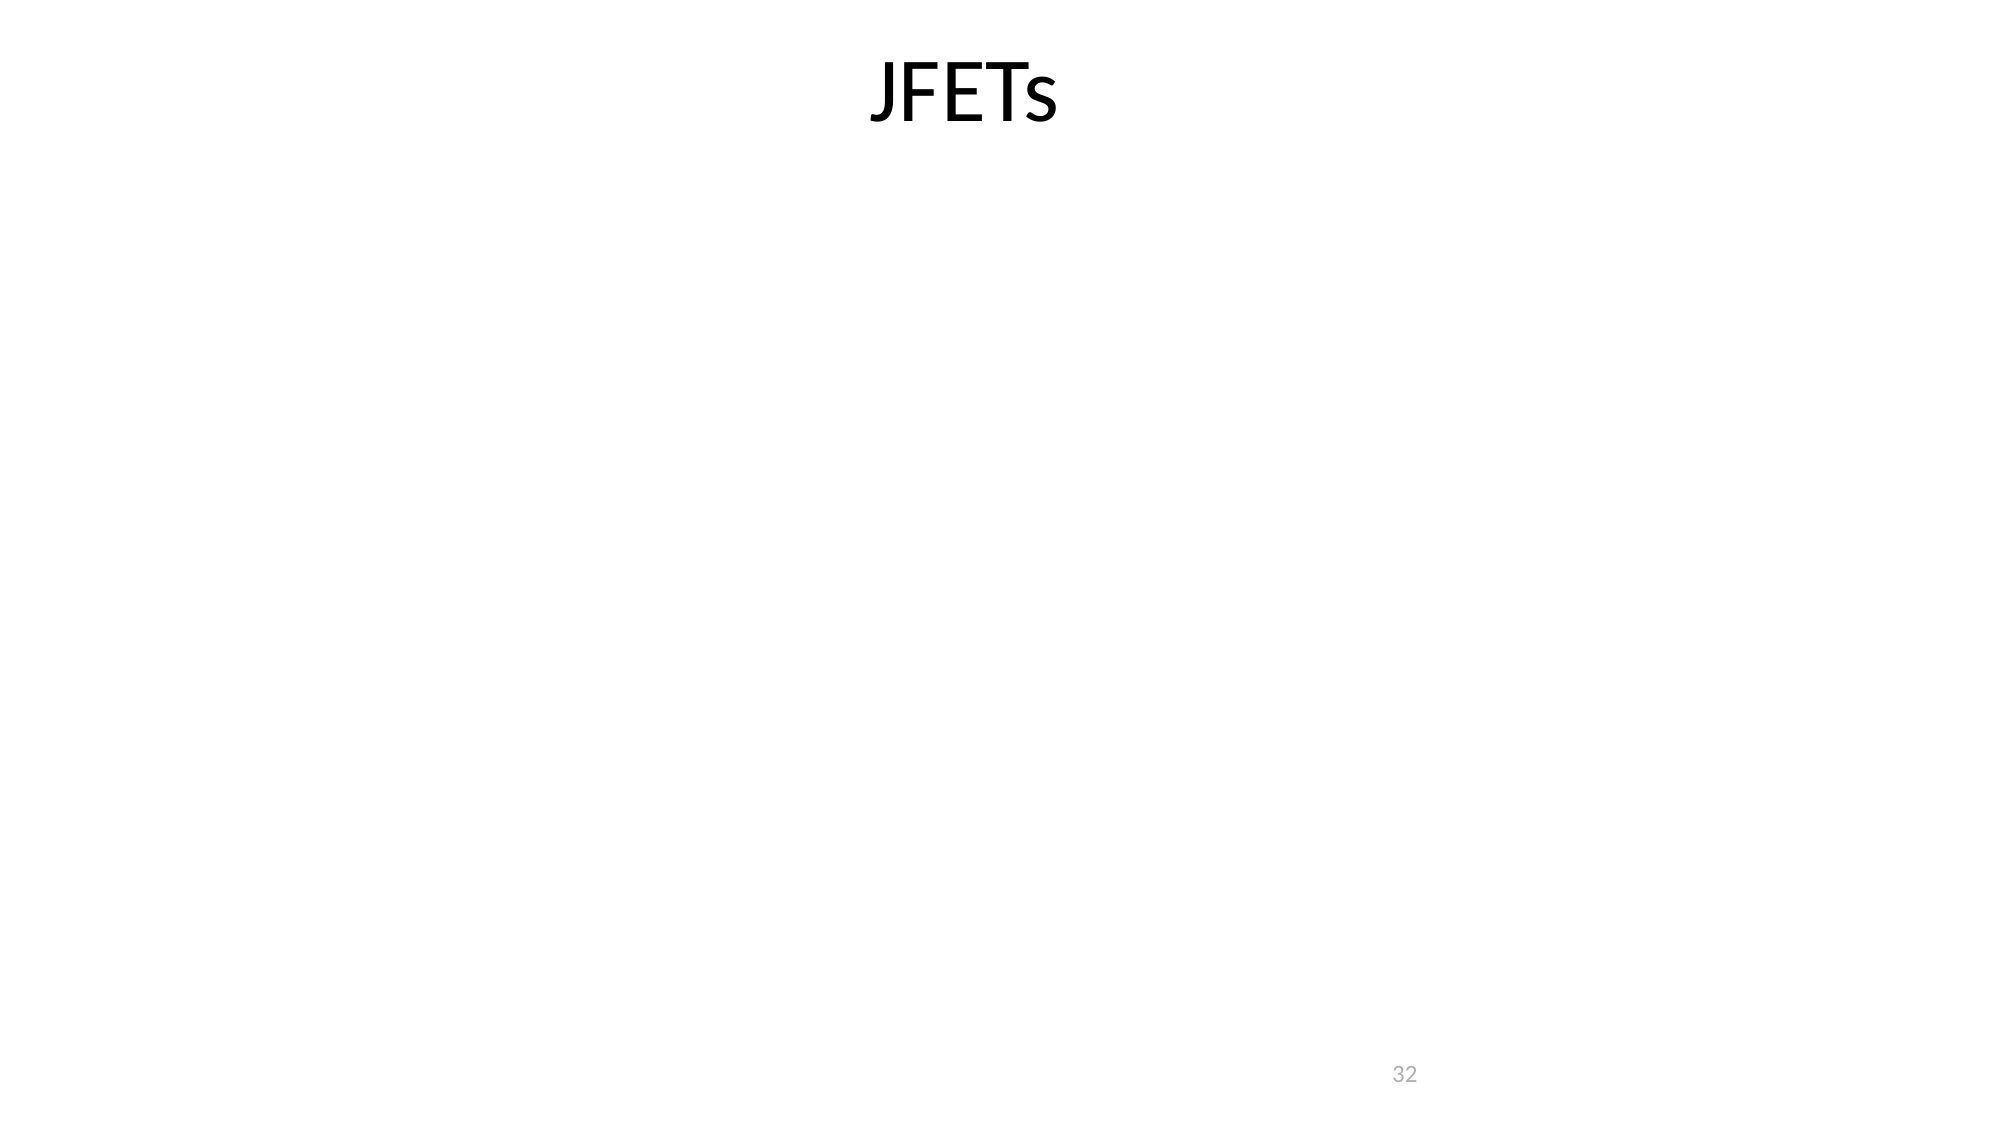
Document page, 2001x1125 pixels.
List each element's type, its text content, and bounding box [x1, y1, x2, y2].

text_box JFETs [27, 29, 1882, 140]
slide_number 32 [1074, 738, 1425, 1125]
